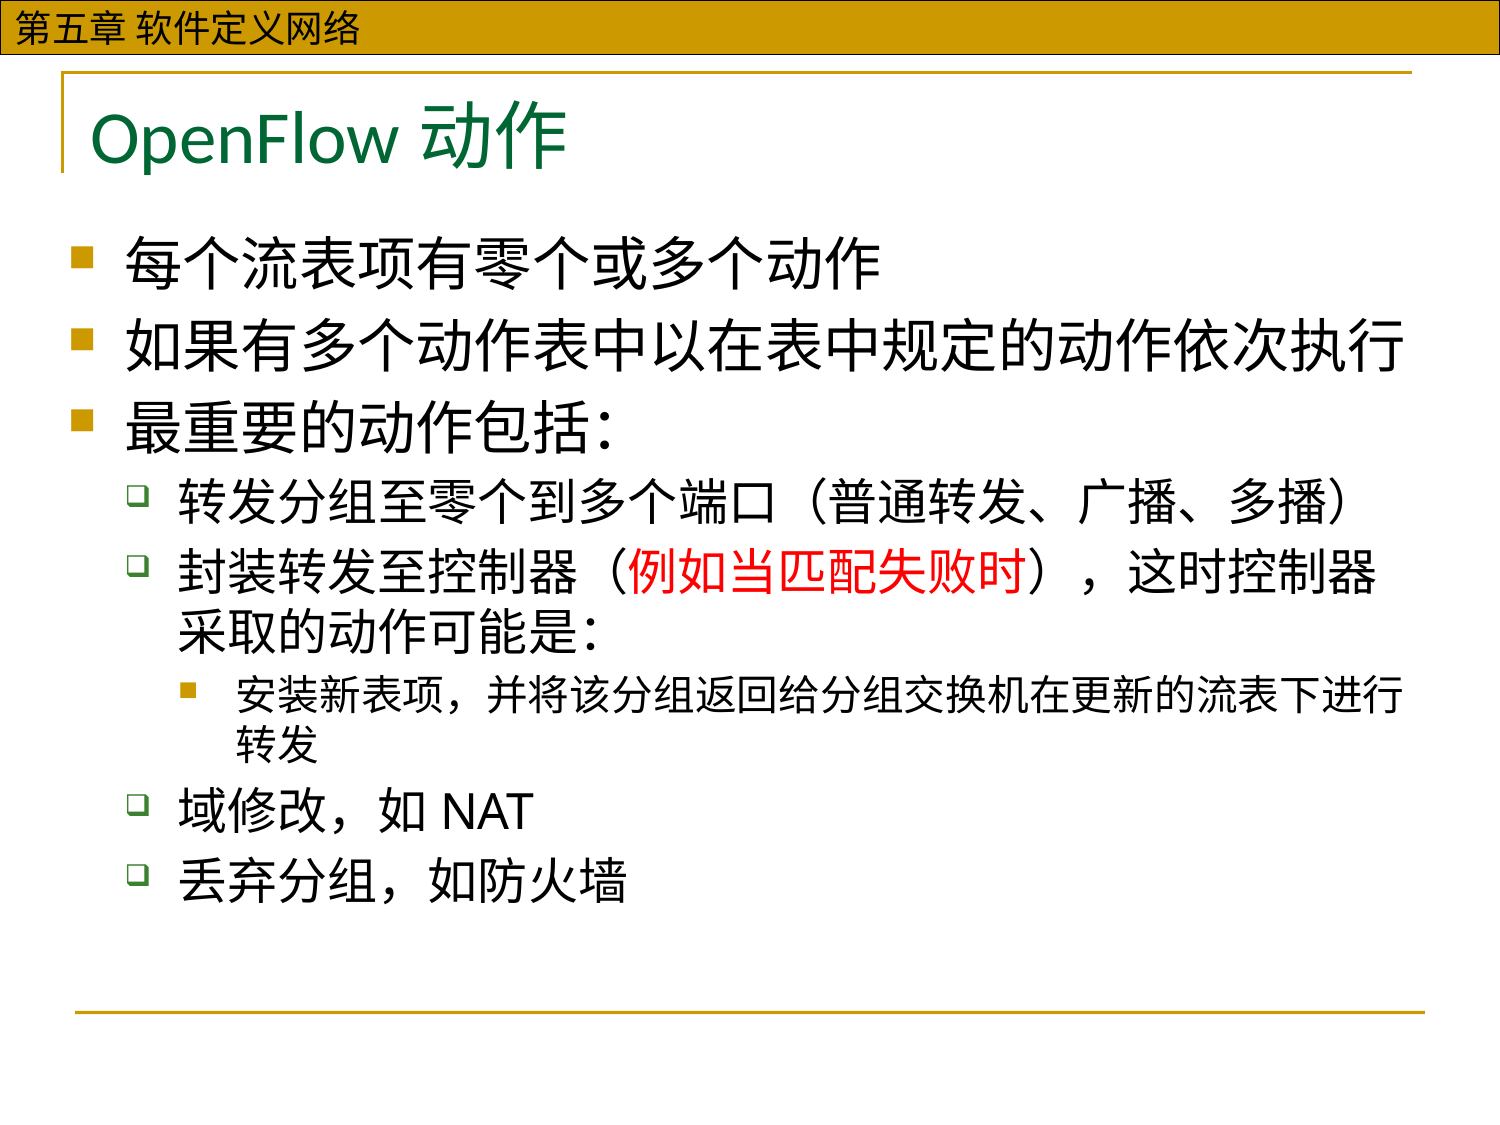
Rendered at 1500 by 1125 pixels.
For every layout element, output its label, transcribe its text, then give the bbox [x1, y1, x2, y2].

title OpenFlow动作 [75, 80, 1425, 197]
list 每个流表项有零个或多个动作 如果有多个动作表中以在表中规定的动作依次执行 最重要的动作包括： 转发分组至零个到多个端口（普通转发、广播、多播） 封装转发至控制器（例如当匹配失败时），这时控制器采取的动作可能是： 安装新表项，并将该分组返回给分组交换机在更新的流表下进行转发 域修改，如NAT 丢弃分组，如防火墙 [53, 220, 1425, 1000]
